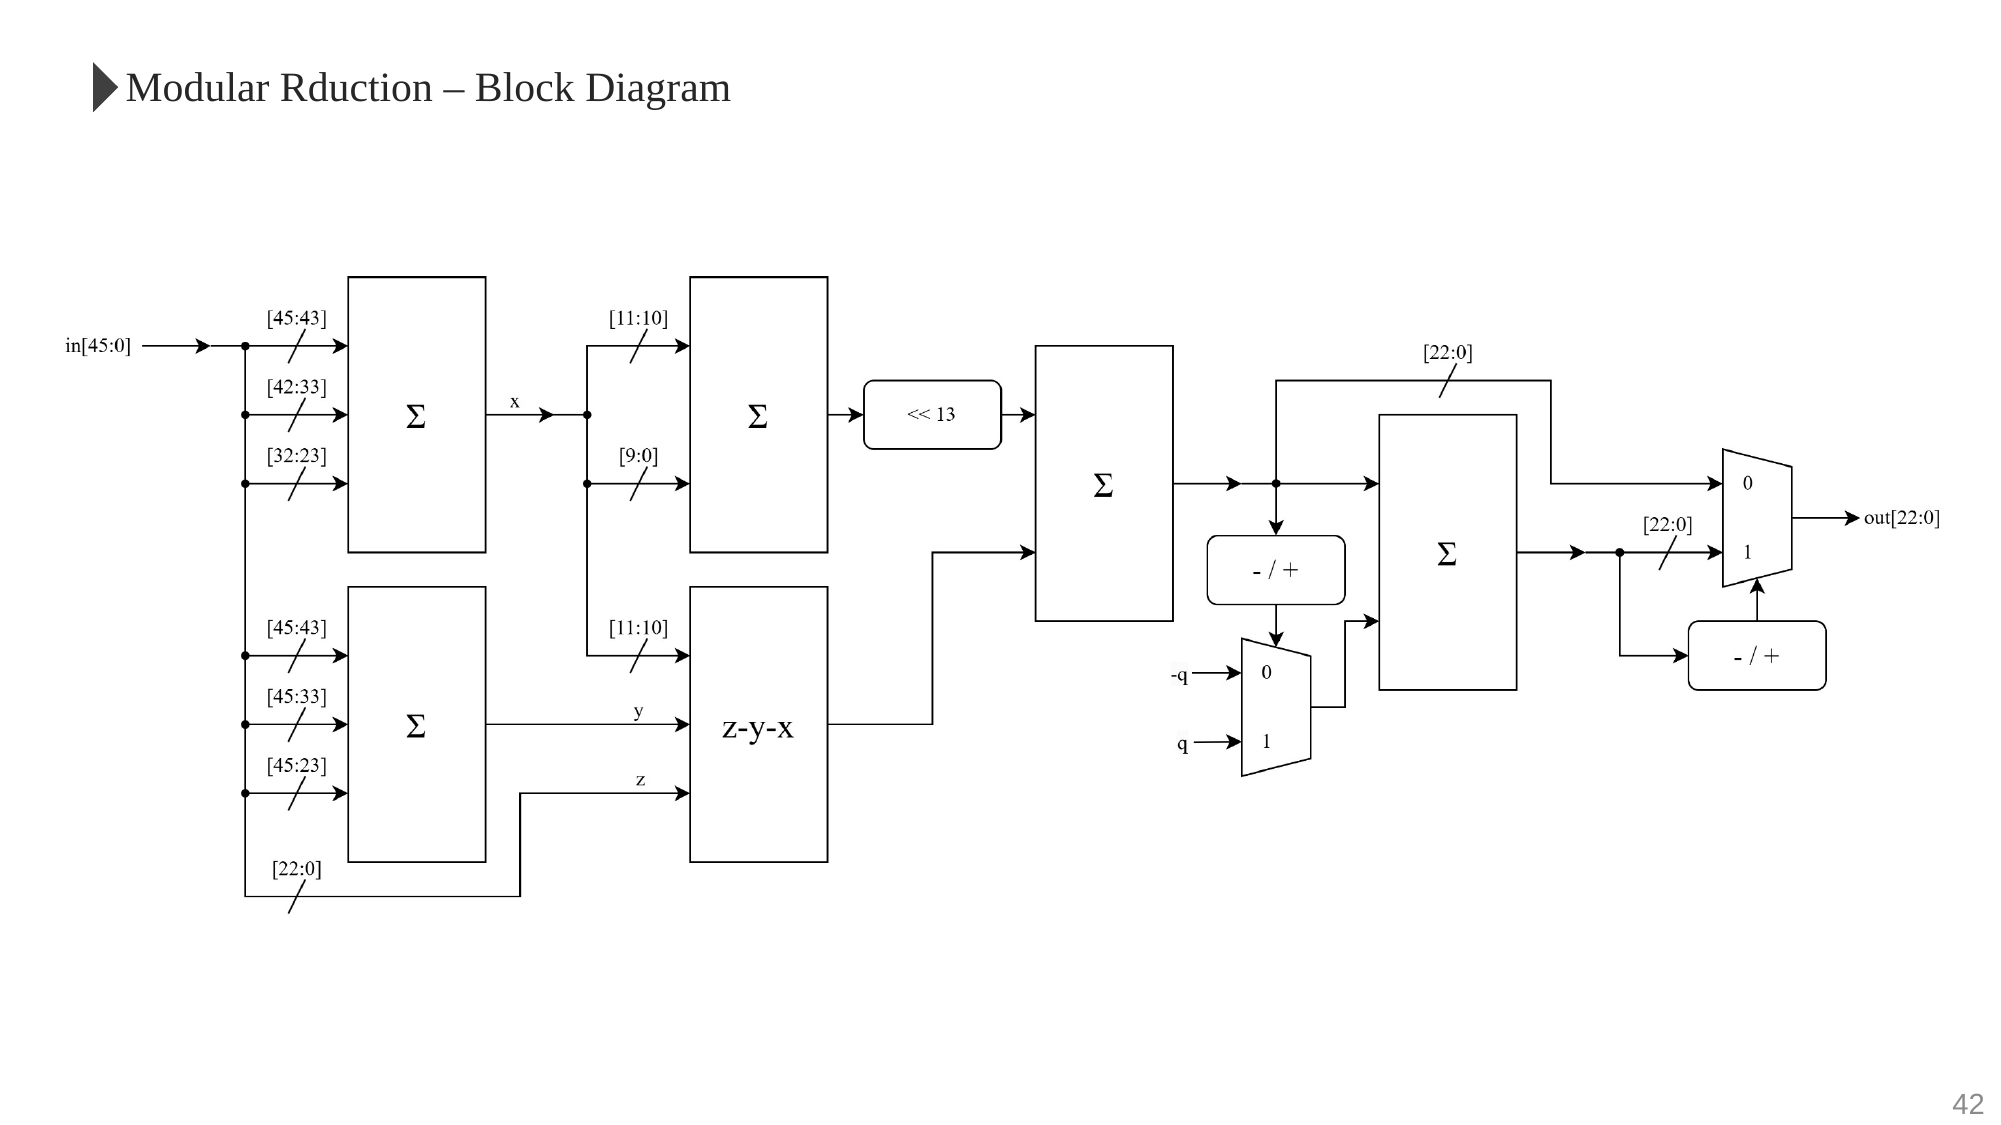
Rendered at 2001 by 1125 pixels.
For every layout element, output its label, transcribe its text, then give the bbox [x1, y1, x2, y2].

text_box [93, 52, 749, 118]
picture [55, 276, 1945, 916]
slide_number 42 [1550, 1072, 2000, 1125]
